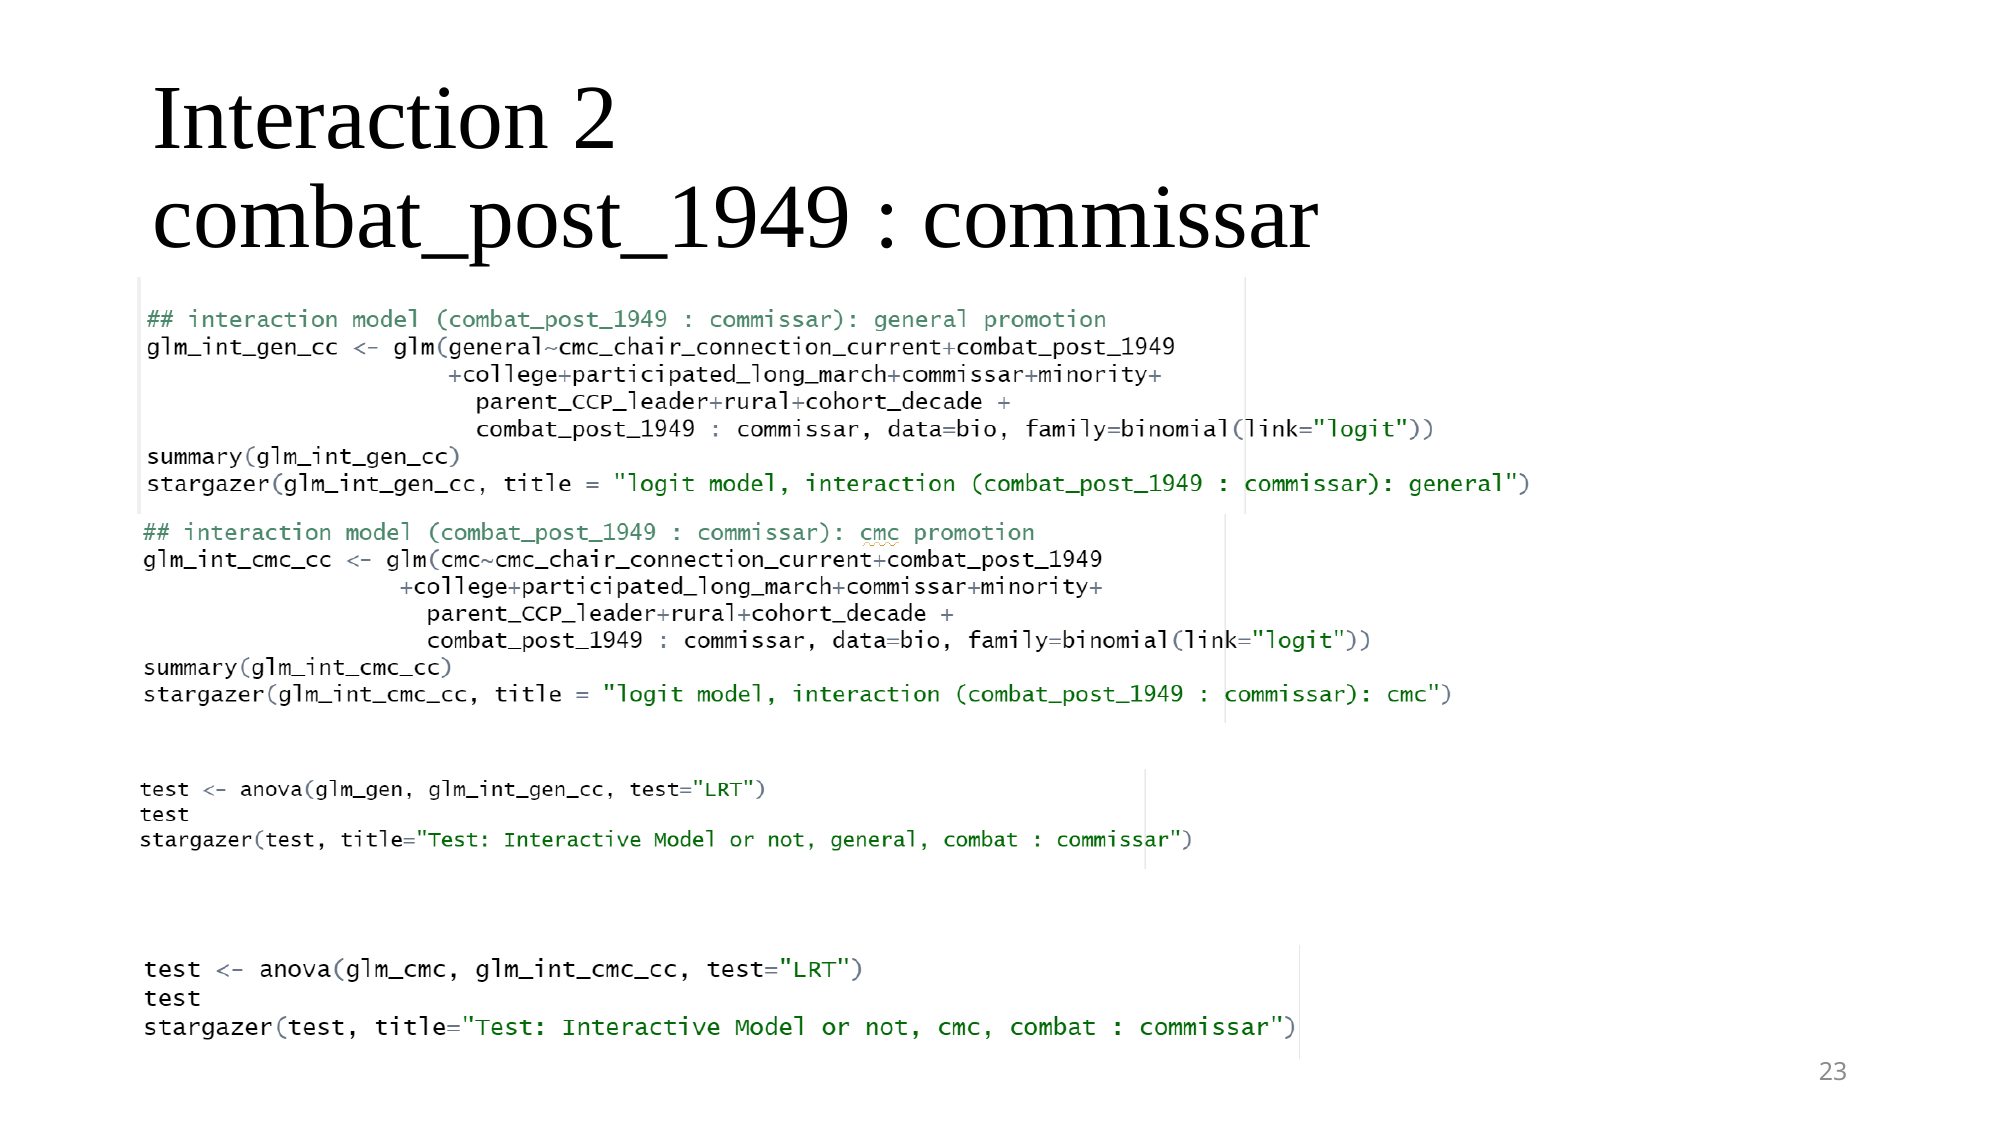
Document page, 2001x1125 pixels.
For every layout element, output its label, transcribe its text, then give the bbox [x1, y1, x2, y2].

picture [137, 945, 1300, 1059]
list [137, 514, 1469, 723]
title Interaction 2 combat_post_1949 : commissar [137, 59, 1863, 278]
slide_number 23 [1412, 1042, 1863, 1103]
picture [137, 769, 1223, 869]
picture [137, 277, 1543, 514]
